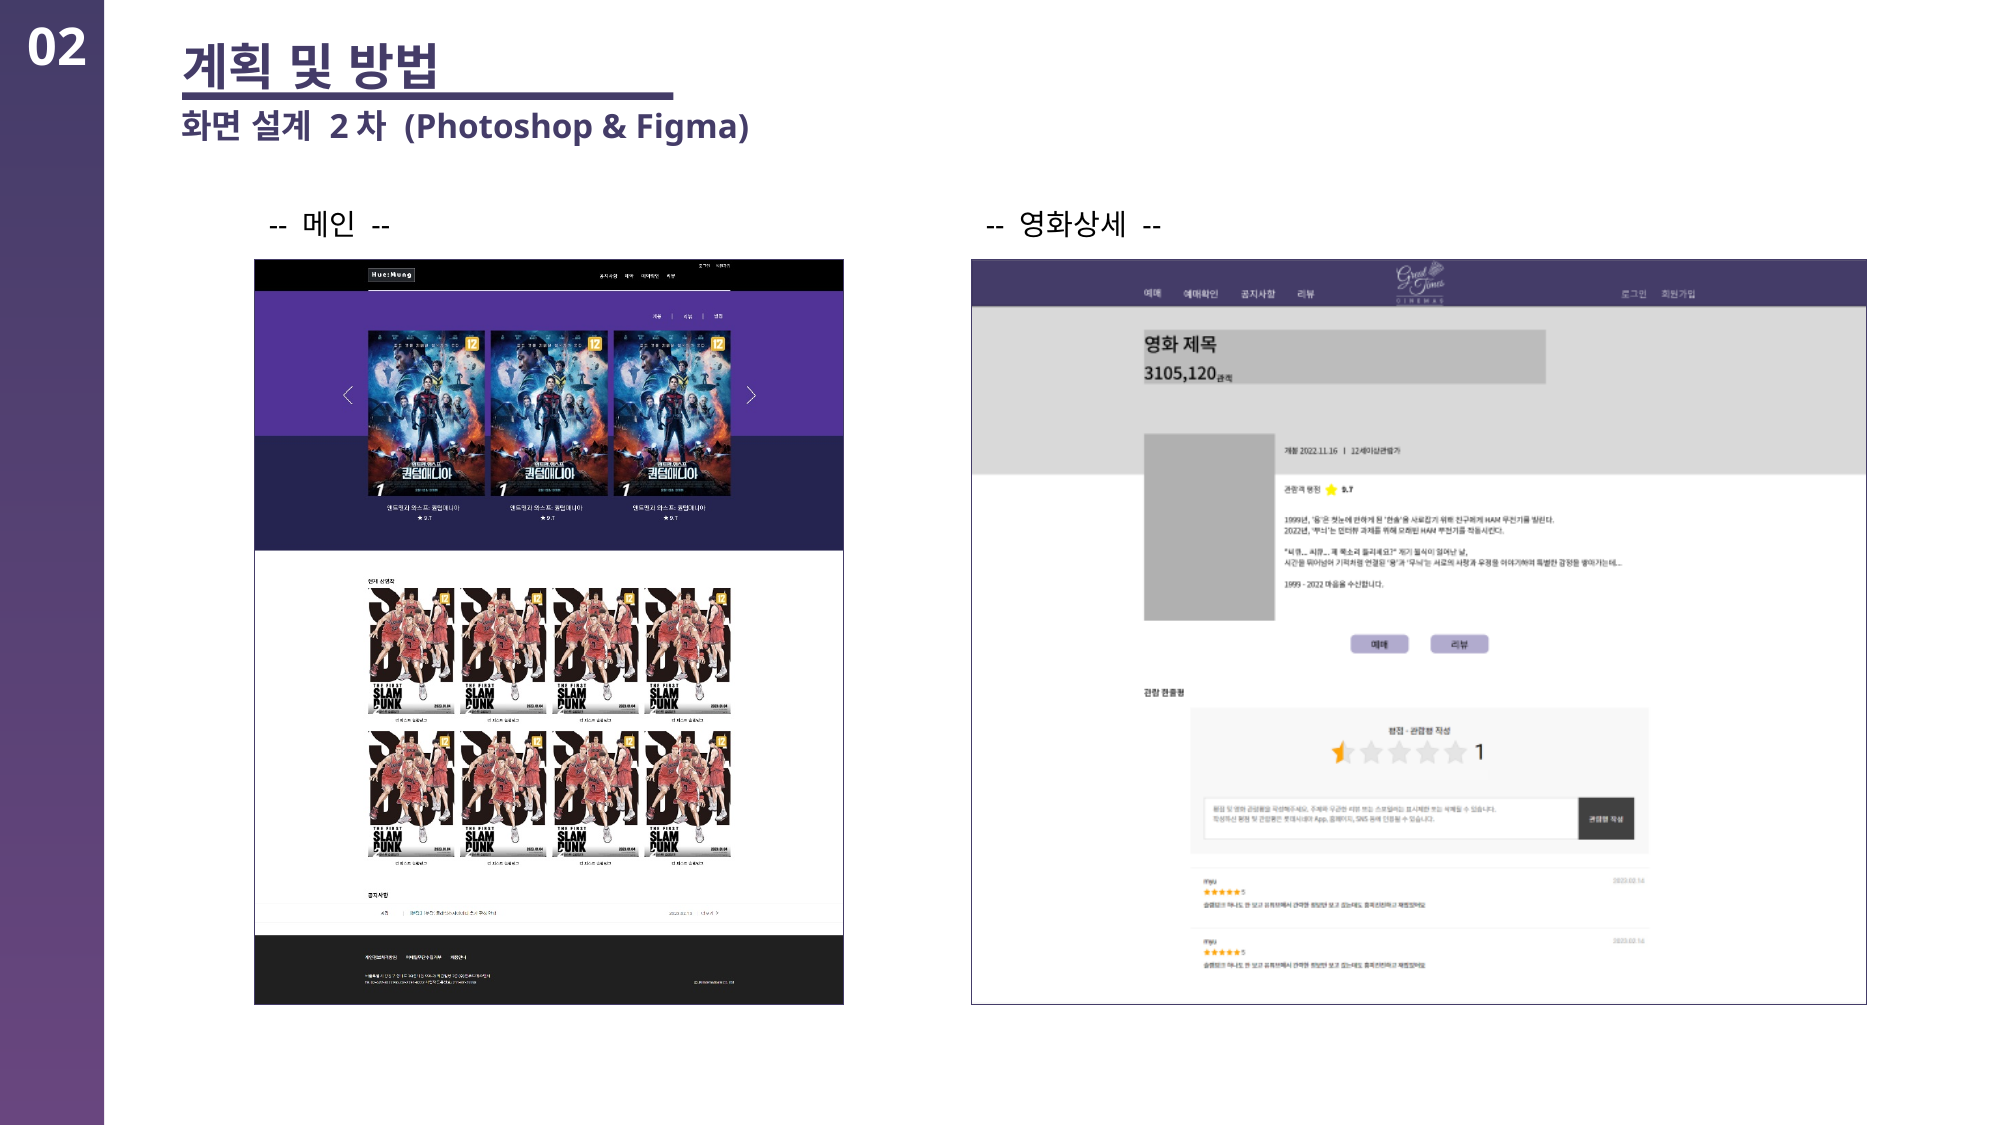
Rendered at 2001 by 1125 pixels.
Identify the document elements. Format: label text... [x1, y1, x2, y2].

text_box [322, 91, 674, 98]
text_box 02 [13, 6, 103, 84]
text_box 계획 및 방법 [322, 28, 456, 91]
text_box -- 영화상세 -- [971, 198, 1338, 249]
picture [971, 259, 1867, 1005]
text_box [181, 91, 321, 98]
text_box 계획 및 방법 [168, 28, 321, 98]
text_box -- 메인 -- [322, 198, 529, 249]
text_box -- 메인 -- [253, 198, 321, 249]
text_box 화면 설계 2차 (Photoshop & Figma) [166, 98, 321, 153]
picture [254, 259, 844, 1005]
text_box 화면 설계 2차 (Photoshop & Figma) [322, 98, 765, 153]
text_box [0, 0, 105, 1125]
